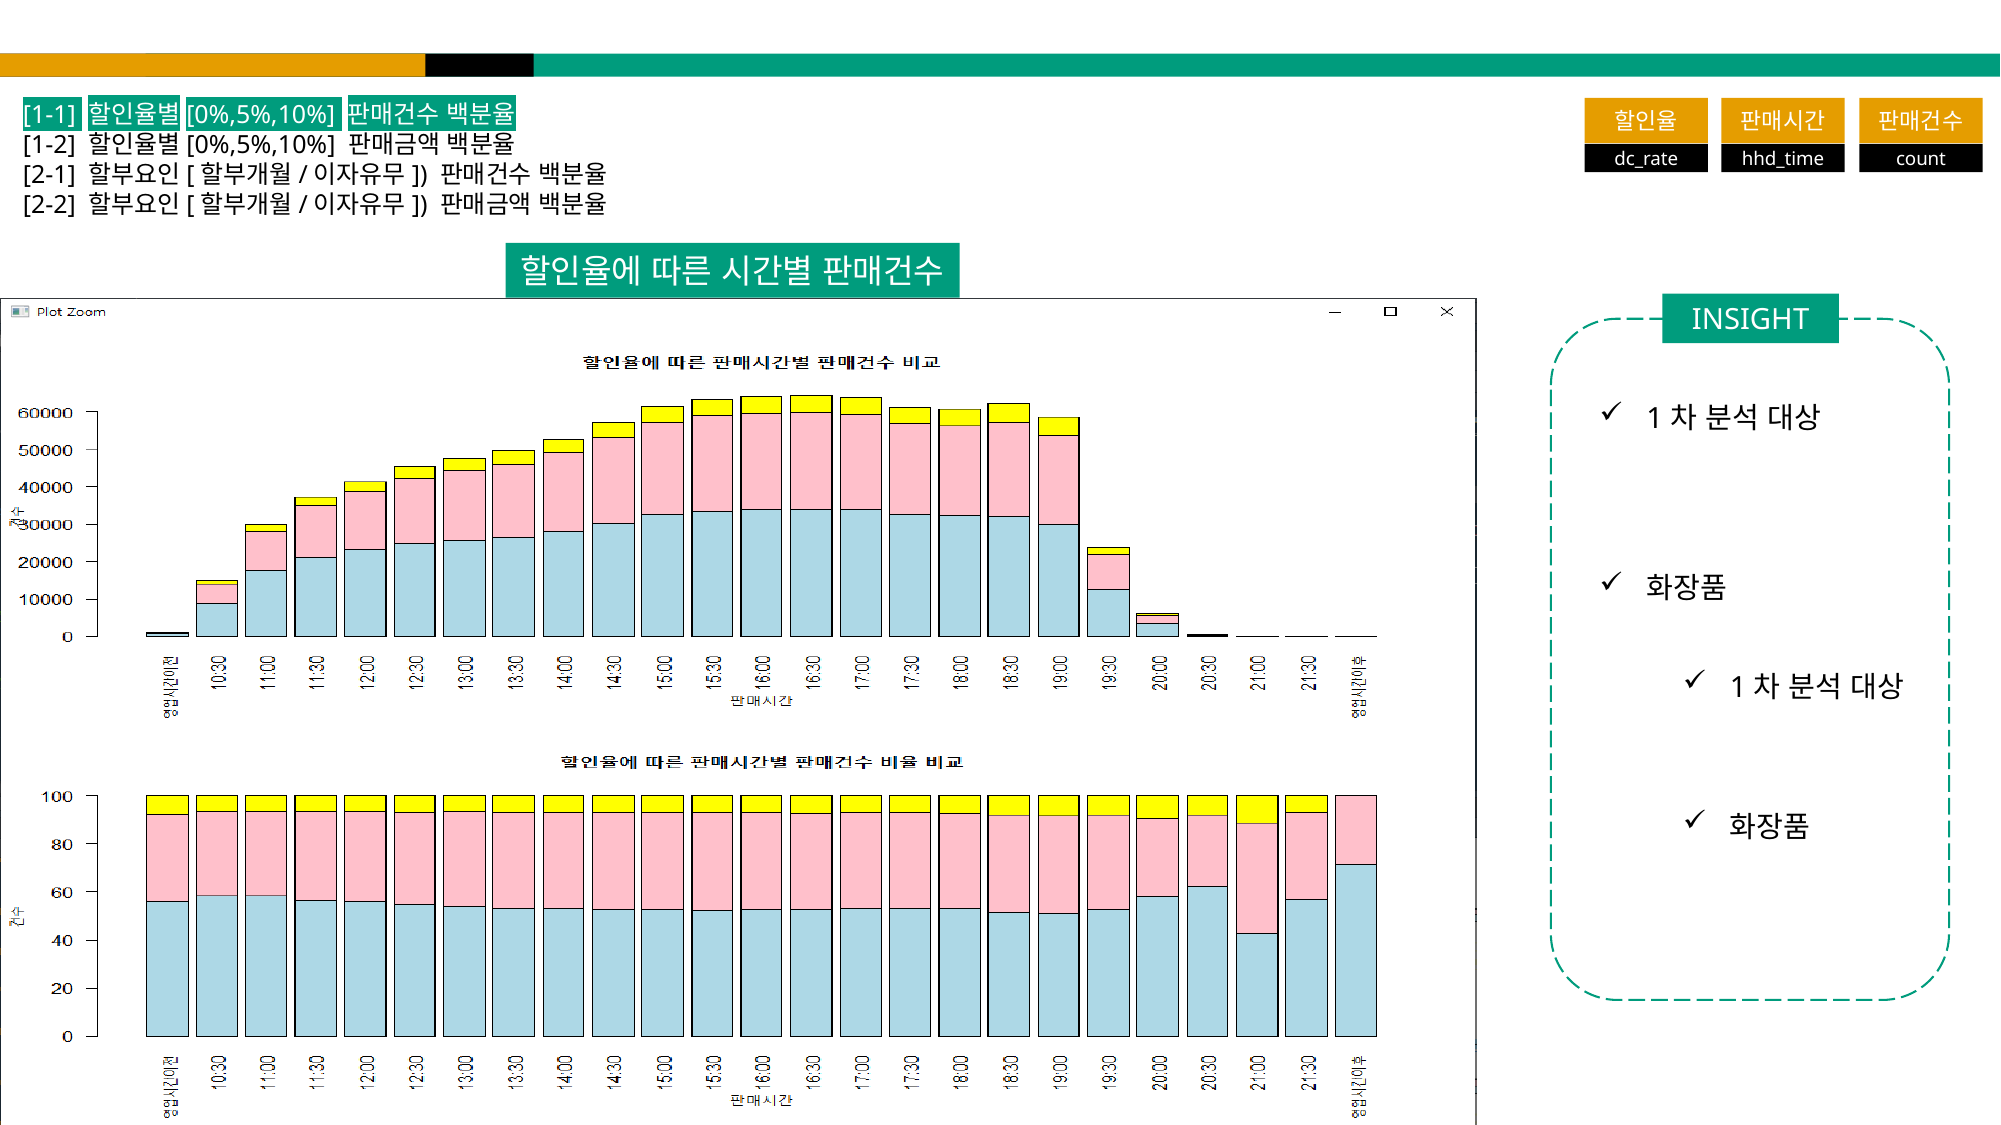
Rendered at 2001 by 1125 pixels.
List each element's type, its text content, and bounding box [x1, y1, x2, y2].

text_box INSIGHT [1662, 293, 1839, 344]
picture [0, 298, 1477, 1125]
text_box 판매시간 [1720, 97, 1846, 144]
text_box 화장품 [1584, 562, 1774, 613]
text_box [1549, 317, 1951, 1001]
text_box [535, 53, 2000, 78]
text_box 1차 분석 대상 [1584, 392, 1866, 442]
text_box 1차 분석 대상 화장품 [1668, 661, 1949, 886]
text_box hhd_time [1720, 144, 1846, 173]
text_box count [1858, 144, 1984, 173]
text_box 할인율에 따른 시간별 판매건수 [505, 242, 960, 298]
text_box 판매건수 [1858, 97, 1984, 144]
text_box 할인율 [1584, 97, 1709, 144]
text_box [1-1] 할인율별[0%,5%,10%] 판매건수 백분율 [1-2] 할인율별[0%,5%,10%] 판매금액 백분율 [2-1] 할부요인[할부개월/이자유무]) 판매건수 백분율 [2-2] 할부요인[할부개월/이자유무]) 판매금액 백분율 [8, 91, 643, 226]
text_box dc_rate [1584, 144, 1709, 173]
text_box [0, 53, 426, 78]
text_box [426, 53, 535, 78]
